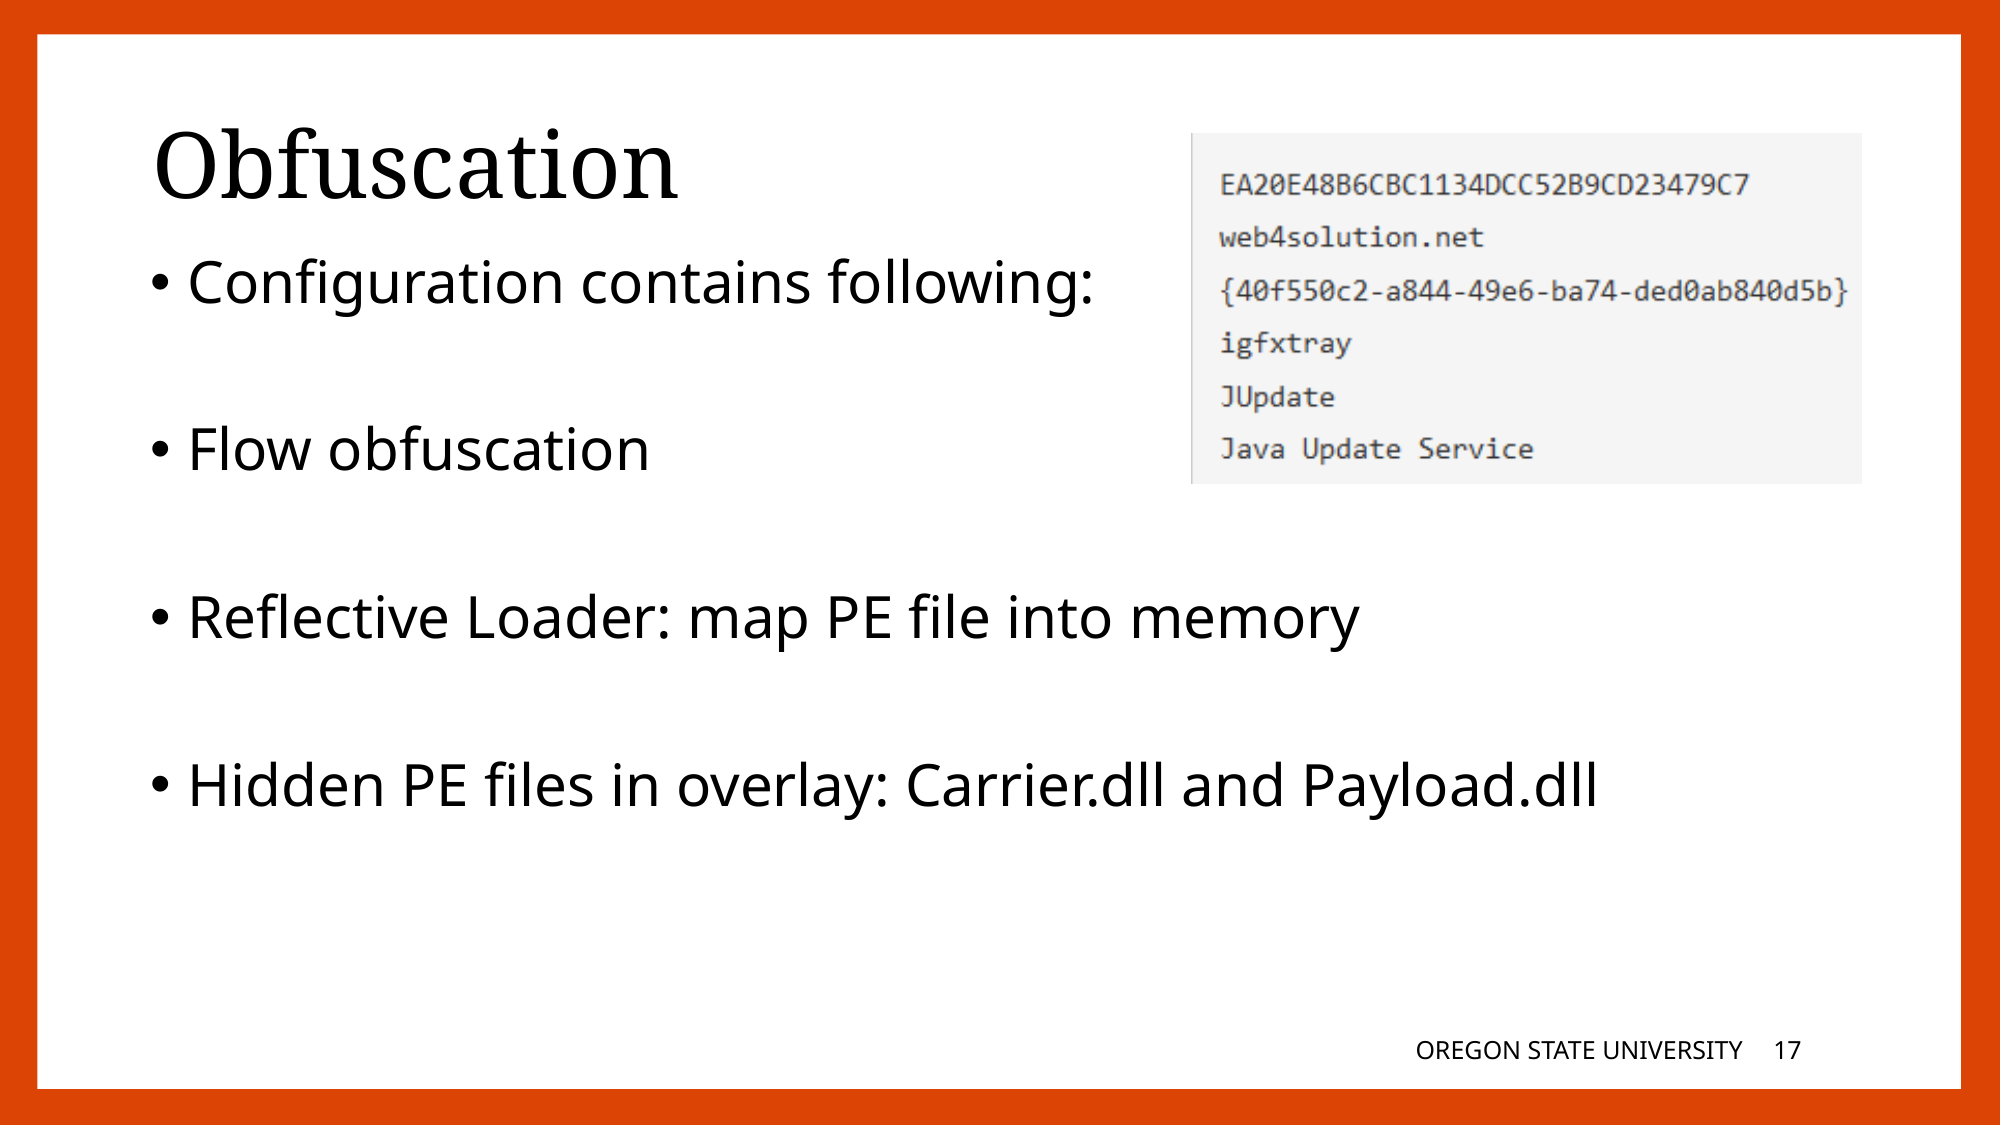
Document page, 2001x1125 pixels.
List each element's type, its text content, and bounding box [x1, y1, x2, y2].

picture [1191, 133, 1862, 484]
footer OREGON STATE UNIVERSITY [662, 1021, 1758, 1082]
title Obfuscation [137, 59, 1863, 278]
list Configuration contains following: Flow obfuscation Reflective Loader: map PE file into memory Hidden PE files in overlay: Carrier.dll and Payload.dll [135, 245, 1861, 960]
slide_number 16 [1758, 1021, 1863, 1082]
